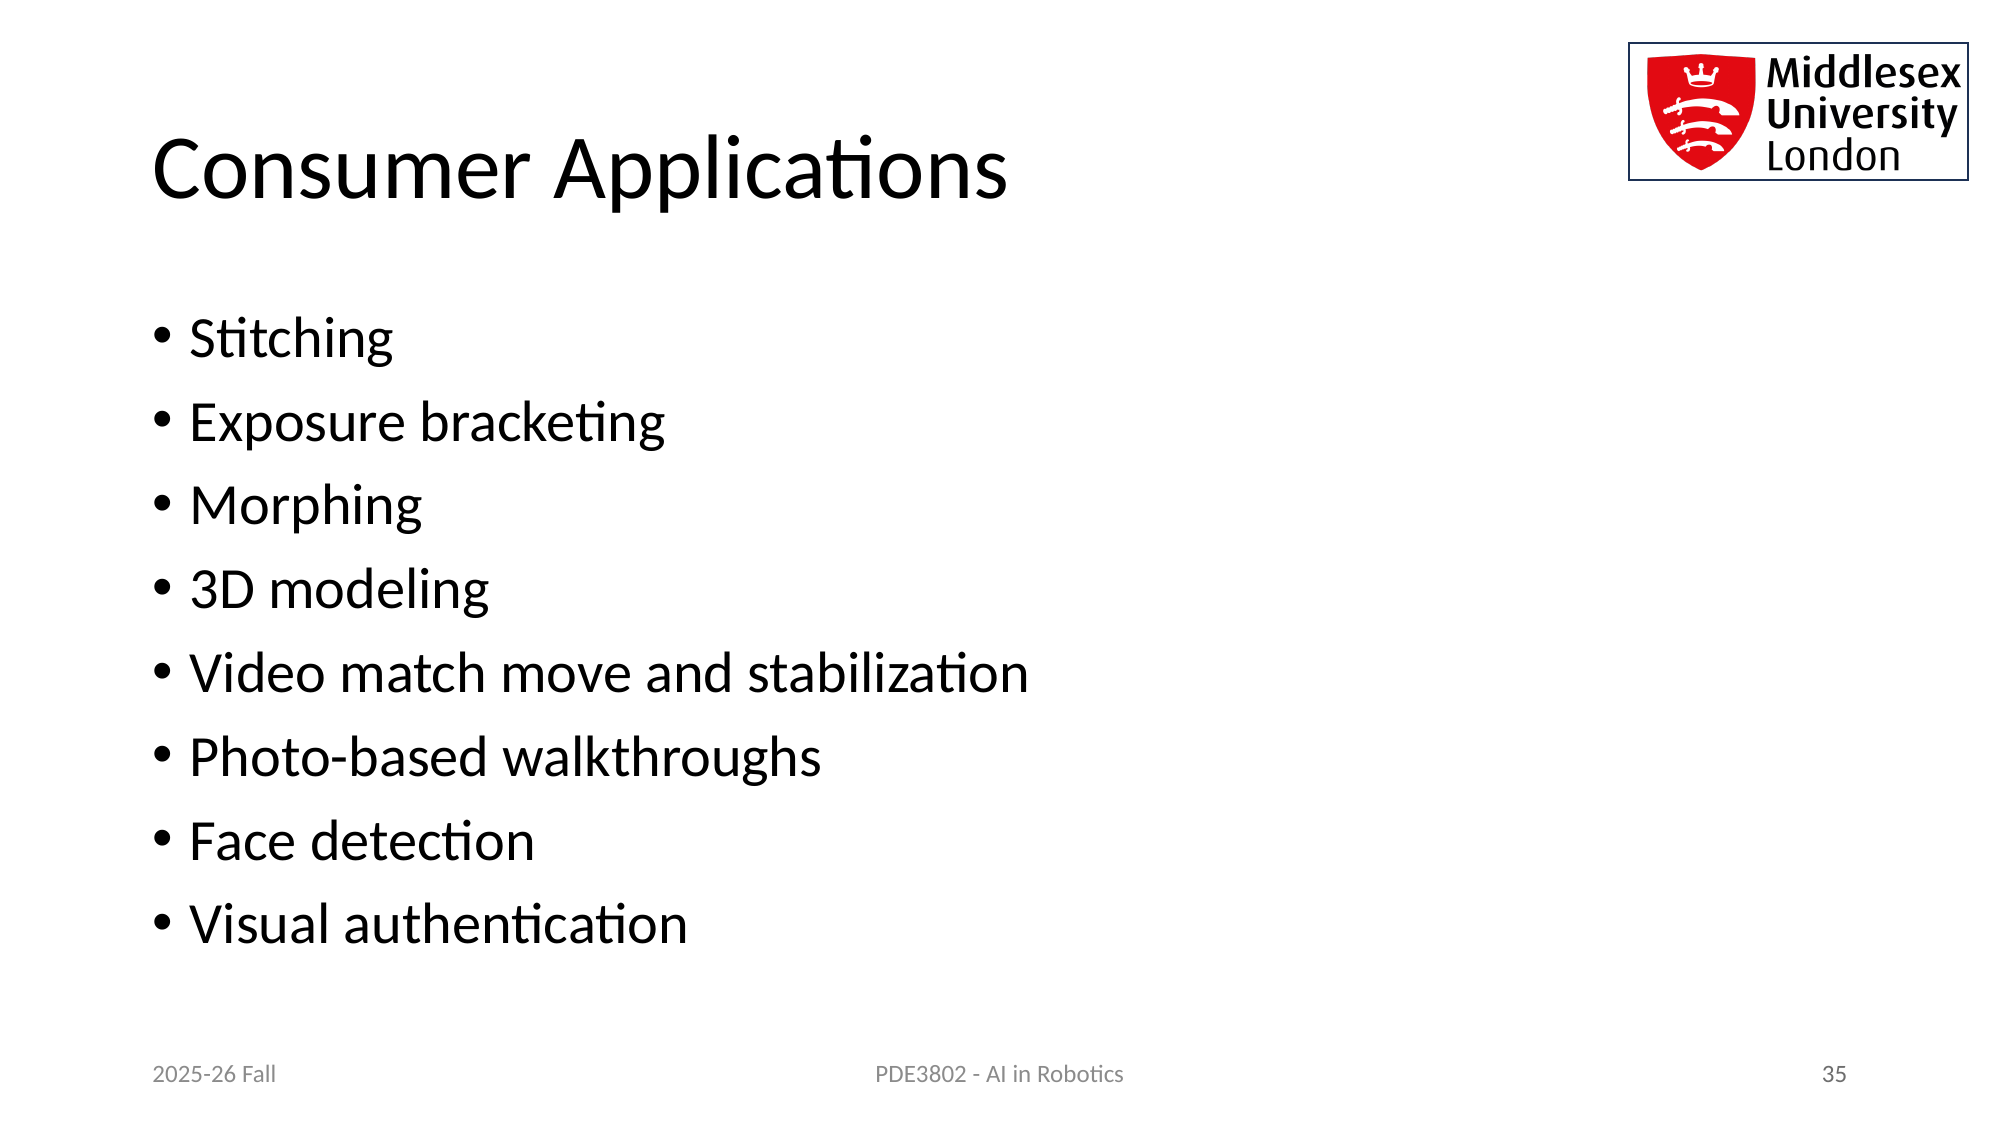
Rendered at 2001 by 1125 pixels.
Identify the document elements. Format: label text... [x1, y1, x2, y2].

slide_number 2025-26 Fall [137, 1042, 588, 1103]
title Consumer Applications [137, 59, 1585, 278]
footer PDE3802 - AI in Robotics [662, 1042, 1338, 1103]
list Stitching Exposure bracketing Morphing 3D modeling Video match move and stabilization Photo-based walkthroughs Face detection Visual authentication [137, 299, 1863, 1014]
slide_number 35 [1412, 1042, 1863, 1103]
picture [1630, 44, 1967, 179]
